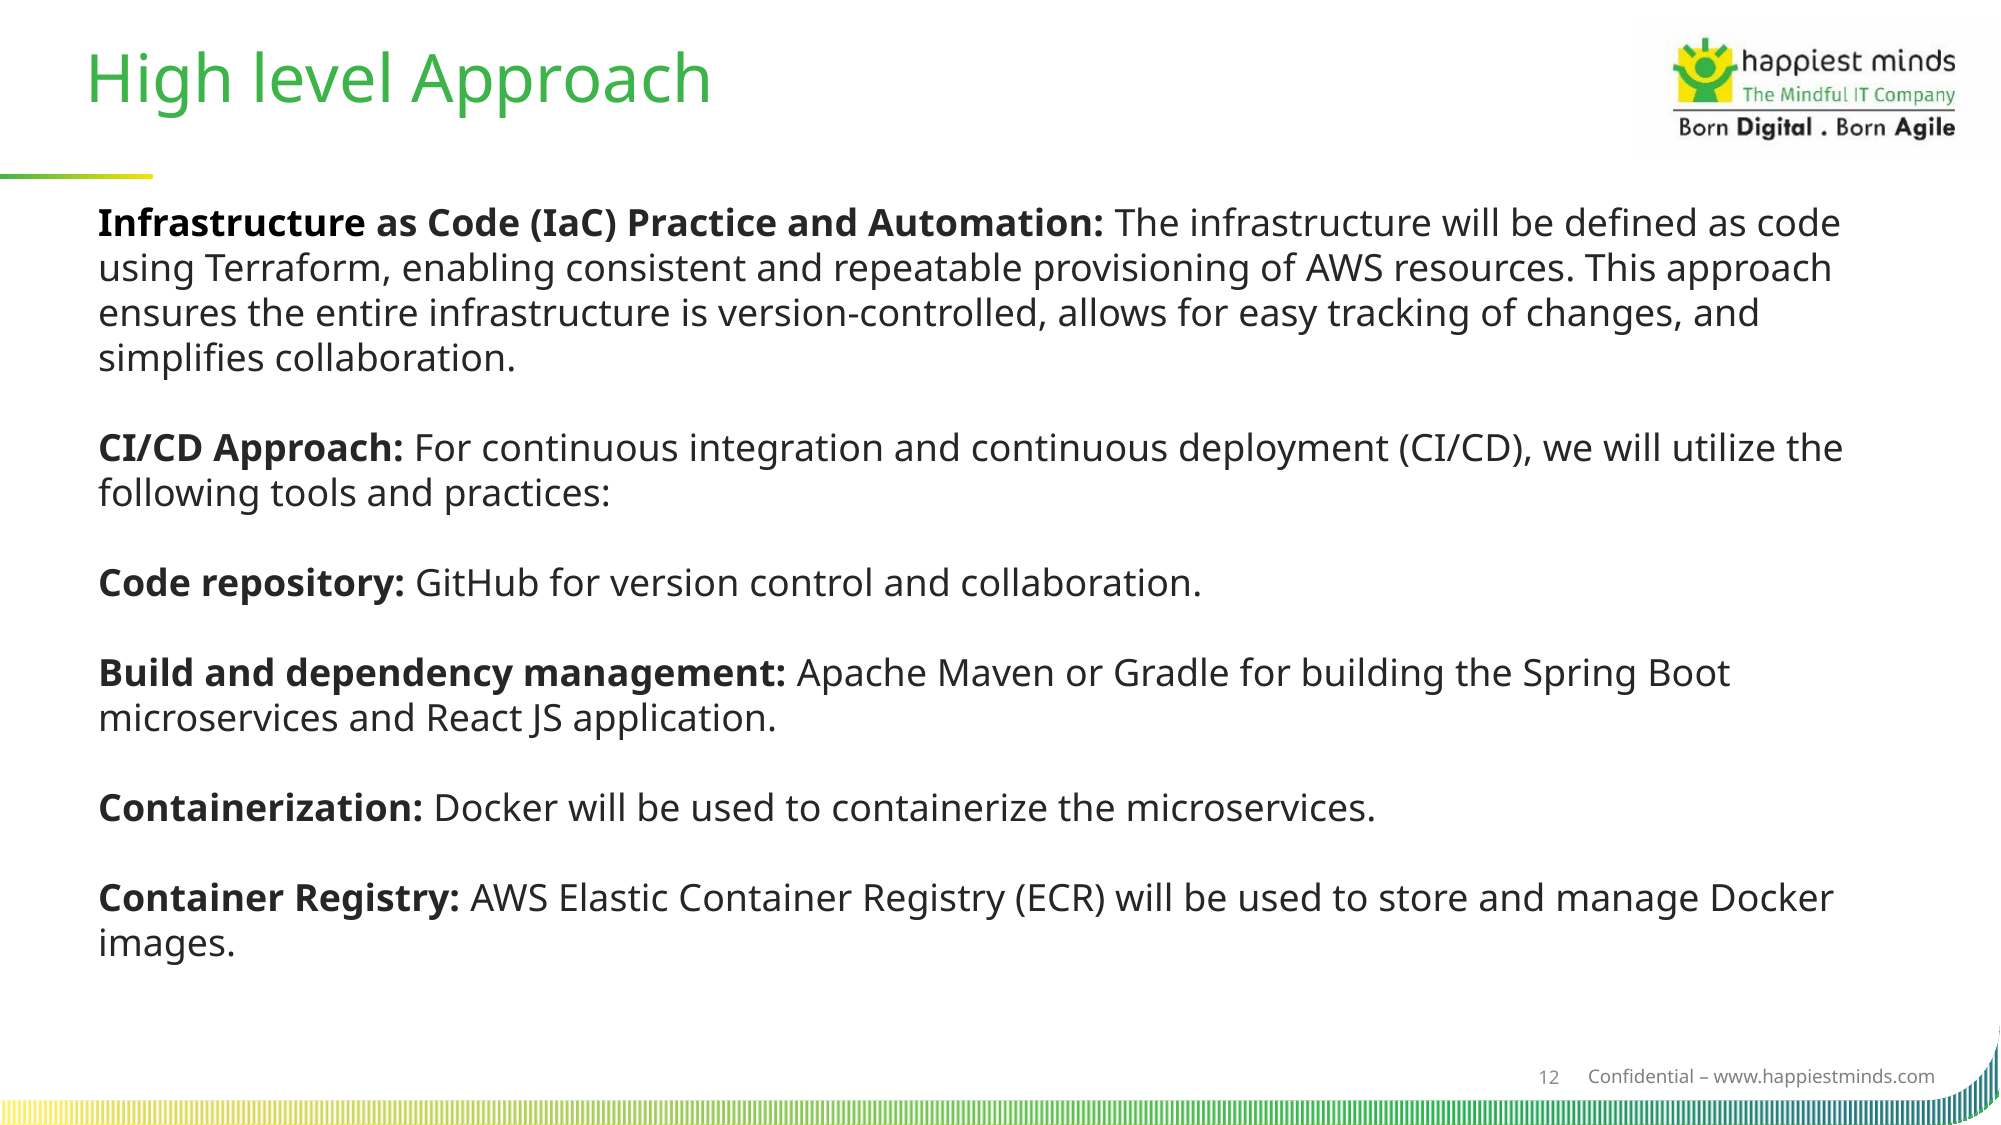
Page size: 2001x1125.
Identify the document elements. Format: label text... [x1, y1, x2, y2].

text_box Infrastructure as Code (IaC) Practice and Automation: The infrastructure will be defined as code using Terraform, enabling consistent and repeatable provisioning of AWS resources. This approach ensures the entire infrastructure is version-controlled, allows for easy tracking of changes, and simplifies collaboration. CI/CD Approach: For continuous integration and continuous deployment (CI/CD), we will utilize the following tools and practices: Code repository: GitHub for version control and collaboration. Build and dependency management: Apache Maven or Gradle for building the Spring Boot microservices and React JS application. Containerization: Docker will be used to containerize the microservices. Container Registry: AWS Elastic Container Registry (ECR) will be used to store and manage Docker images. [83, 191, 1942, 1017]
list High level Approach [70, 49, 1671, 203]
picture [0, 985, 2000, 1125]
slide_number 12 [1124, 1048, 1575, 1109]
picture [1634, 18, 1994, 160]
